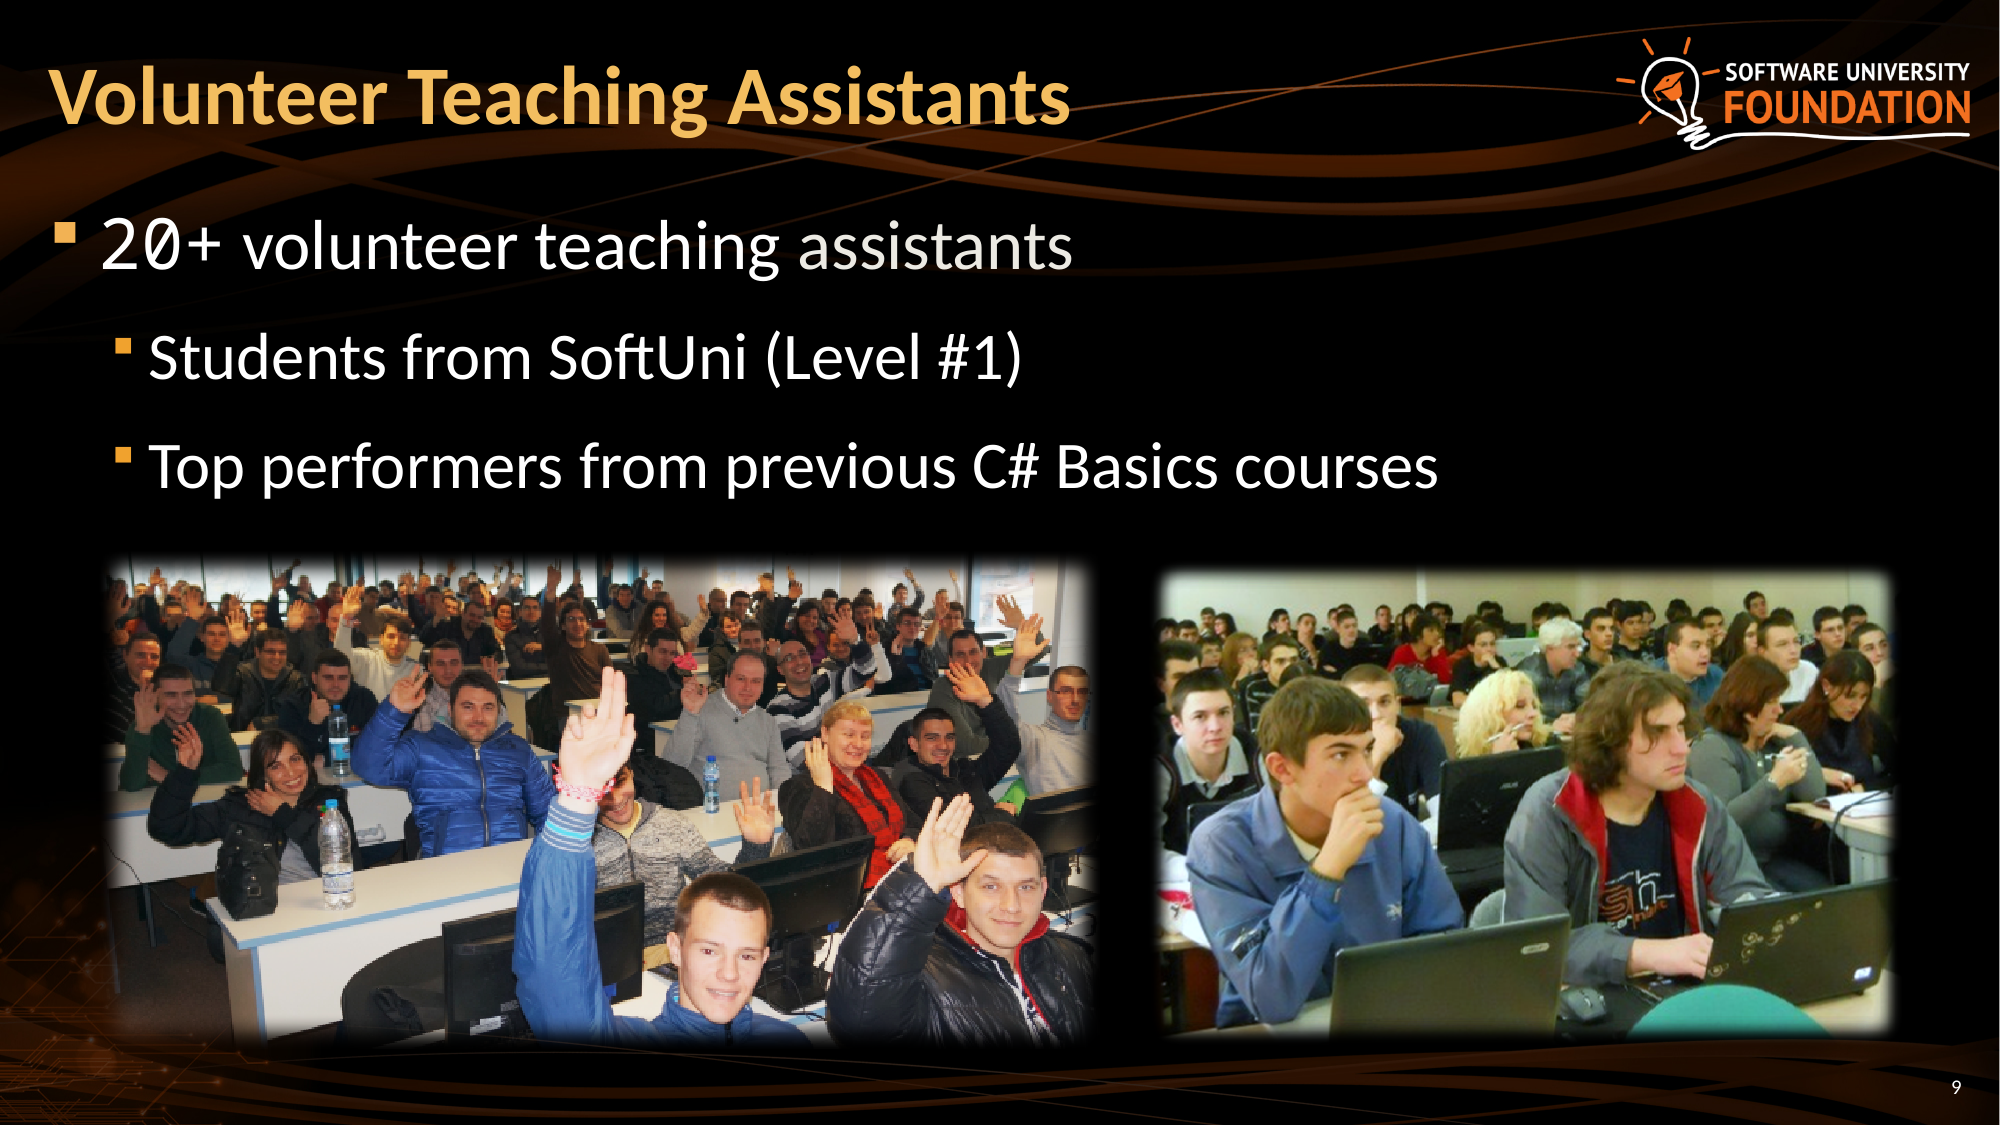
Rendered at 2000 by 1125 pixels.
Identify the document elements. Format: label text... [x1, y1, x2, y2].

list 20+ volunteer teaching assistants Students from SoftUni (Level #1) Top performers from previous C# Basics courses [31, 188, 1968, 1103]
picture [0, 0, 2000, 1125]
title Volunteer Teaching Assistants [30, 6, 1602, 189]
